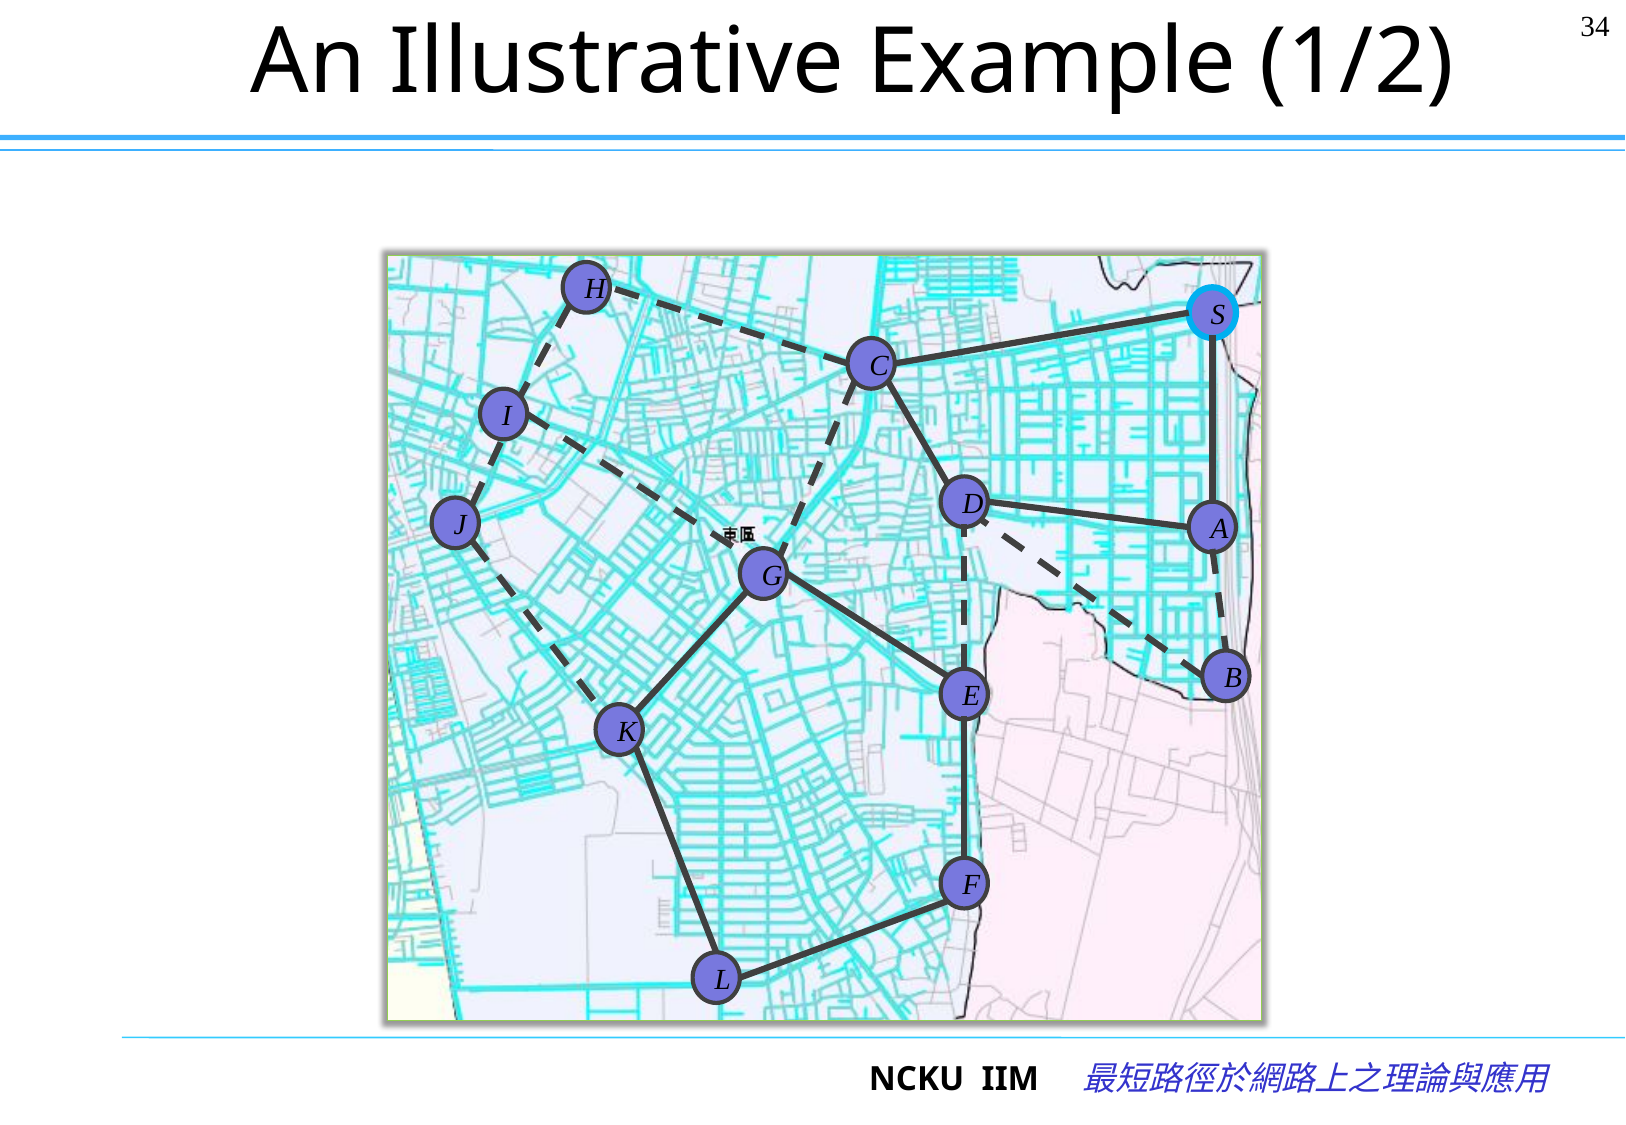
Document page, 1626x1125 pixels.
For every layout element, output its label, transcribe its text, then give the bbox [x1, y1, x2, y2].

title An Illustrative Example (1/2) [216, 0, 1490, 113]
slide_number 34 [1489, 0, 1625, 75]
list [386, 255, 1262, 1021]
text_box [431, 261, 1250, 1004]
